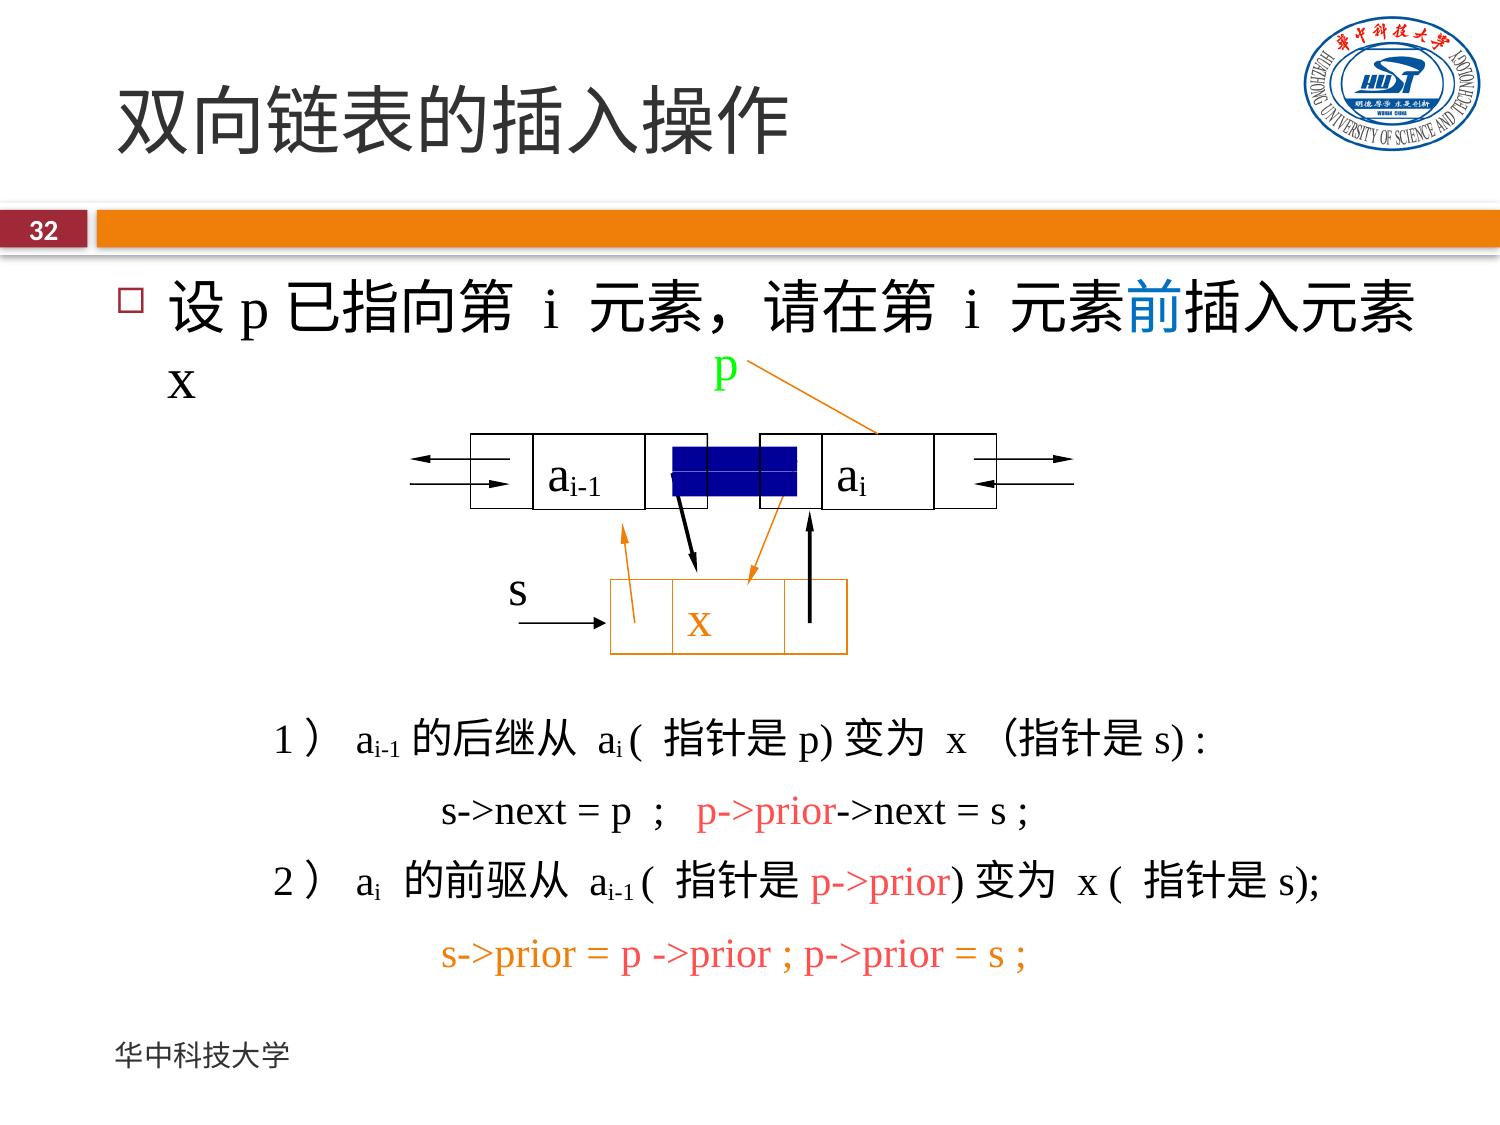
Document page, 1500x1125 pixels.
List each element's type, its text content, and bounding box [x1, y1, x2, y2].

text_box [672, 433, 798, 458]
footer 华中科技大学 [99, 1025, 990, 1085]
text_box [805, 518, 814, 577]
title 双向链表的插入操作 [100, 37, 1438, 200]
text_box [620, 523, 630, 577]
text_box [518, 616, 605, 630]
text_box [759, 433, 1075, 511]
text_box [683, 518, 698, 574]
list 设p已指向第 i 元素，请在第 i 元素前插入元素 x [100, 262, 1438, 1000]
text_box s [493, 548, 557, 623]
picture [1299, 12, 1488, 154]
text_box [748, 518, 775, 577]
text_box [746, 360, 879, 435]
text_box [409, 433, 708, 511]
slide_number 32 [0, 208, 88, 249]
text_box p [698, 323, 774, 398]
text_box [672, 458, 798, 497]
text_box 1）ai-1的后继从 ai ( 指针是p)变为 x（指针是s) : s->next = p ; p->prior->next = s ; 2）ai 的前驱从 ai-1 ( 指针是p->prior)变为 x ( 指针是s); s->prior = p ->prior ; p->prior = s ; [258, 704, 1349, 983]
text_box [610, 579, 848, 657]
